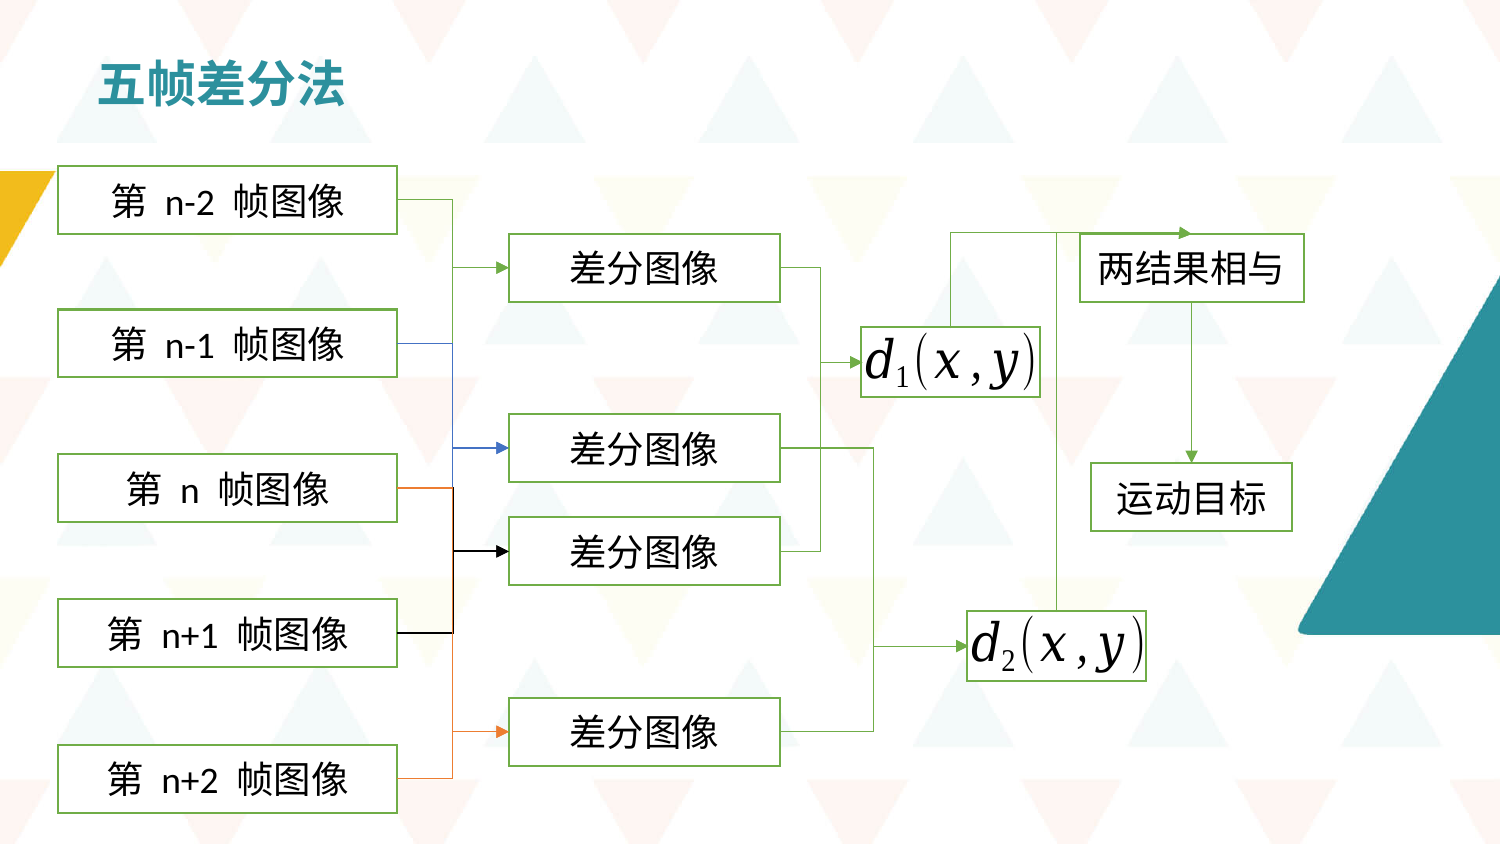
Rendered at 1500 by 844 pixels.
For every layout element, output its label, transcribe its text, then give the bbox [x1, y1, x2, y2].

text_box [779, 362, 863, 552]
text_box 五帧差分法 [58, 37, 1406, 129]
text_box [1023, 160, 1119, 355]
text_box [935, 355, 1314, 491]
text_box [396, 447, 509, 487]
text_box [779, 646, 969, 732]
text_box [396, 343, 509, 447]
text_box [396, 731, 509, 779]
text_box 运动目标 [1090, 491, 1293, 532]
text_box 两结果相与 [1119, 233, 1305, 303]
picture [0, 0, 1500, 844]
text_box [396, 267, 509, 343]
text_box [779, 267, 863, 362]
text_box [779, 447, 969, 646]
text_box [396, 199, 509, 267]
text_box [396, 487, 509, 731]
